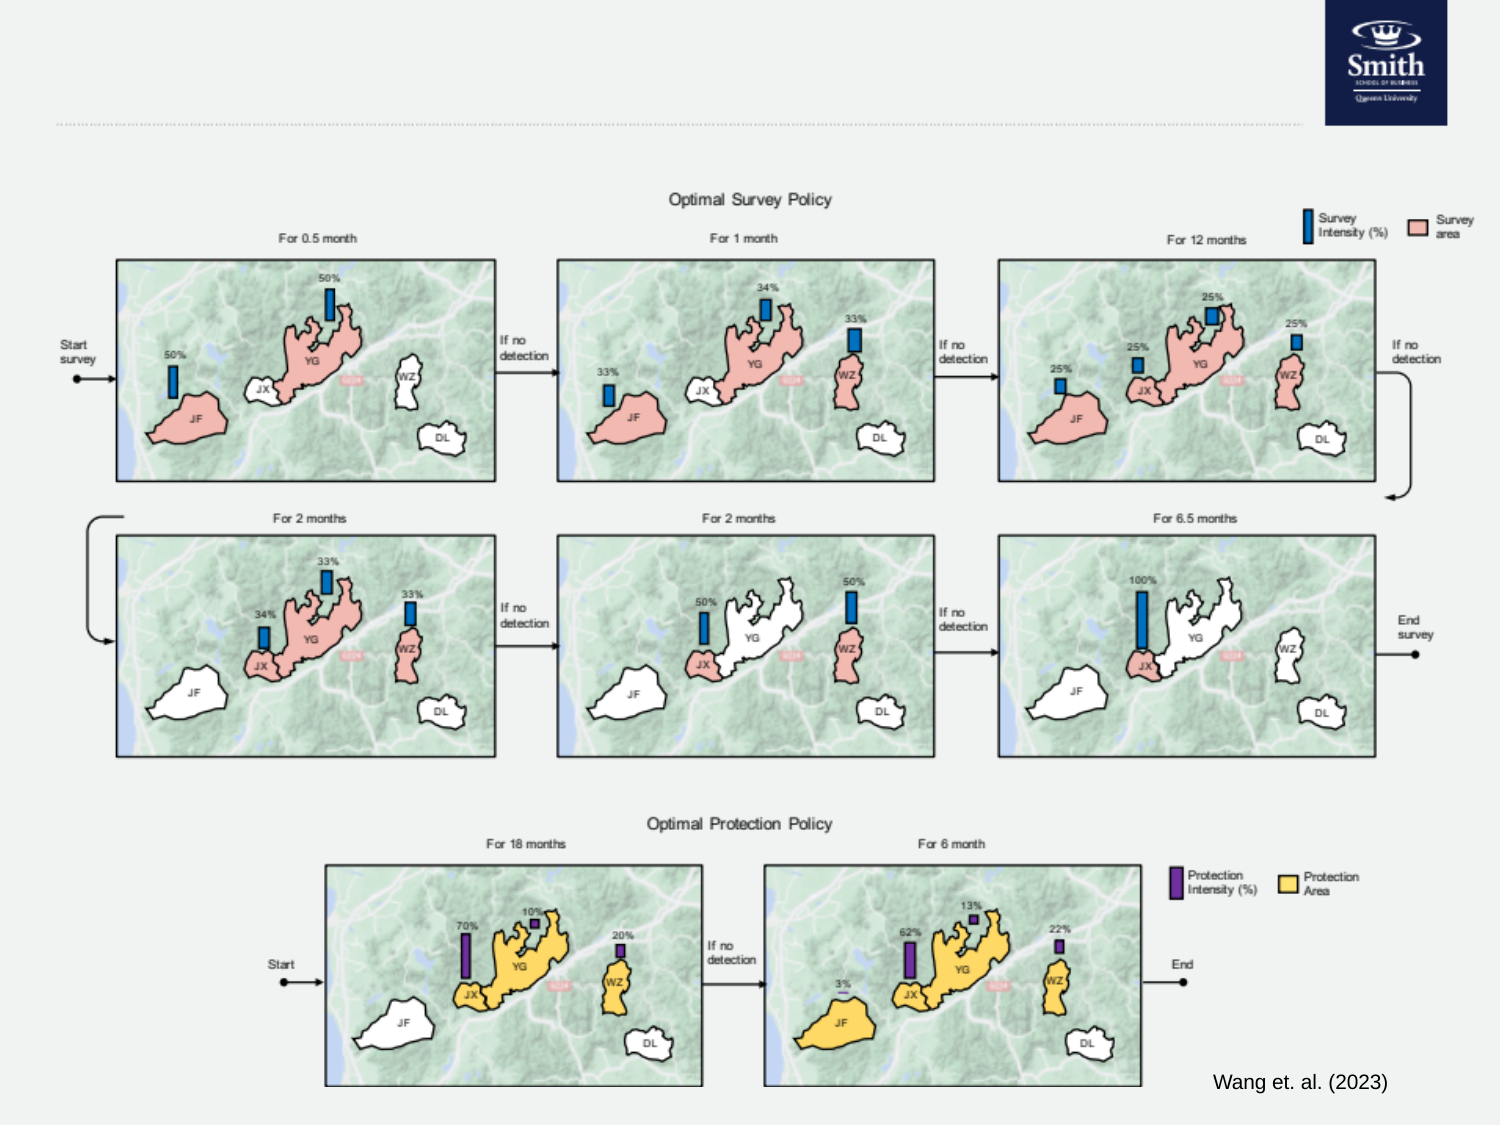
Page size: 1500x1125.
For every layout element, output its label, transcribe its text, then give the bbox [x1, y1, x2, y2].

text_box Wang et. al. (2023) [1198, 1094, 1418, 1101]
picture [47, 181, 1500, 1087]
